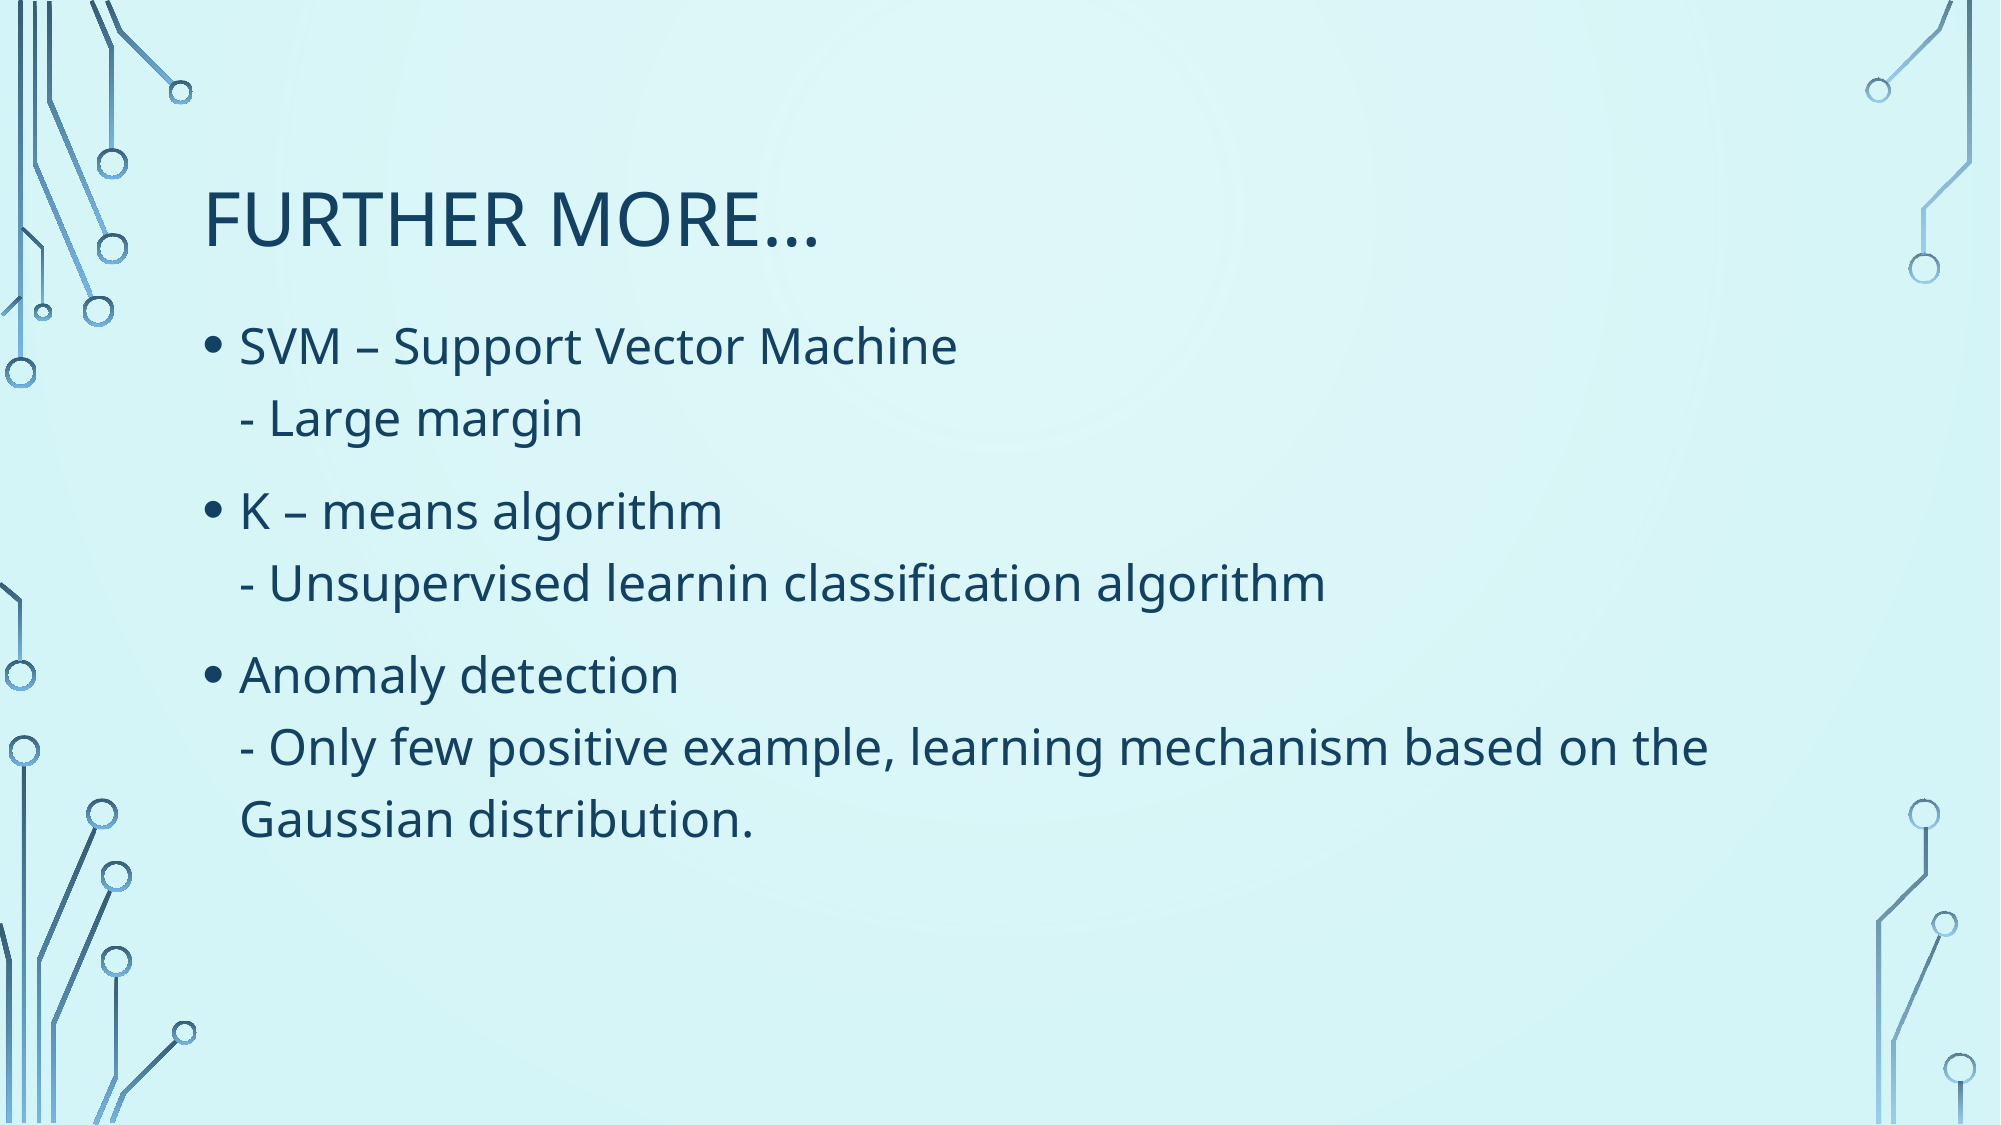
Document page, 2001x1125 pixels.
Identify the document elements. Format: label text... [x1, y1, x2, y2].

list SVM – Support Vector Machine - Large margin K – means algorithm - Unsupervised learnin classification algorithm Anomaly detection - Only few positive example, learning mechanism based on the Gaussian distribution. [187, 294, 1813, 950]
title Further More… [187, 101, 1813, 294]
